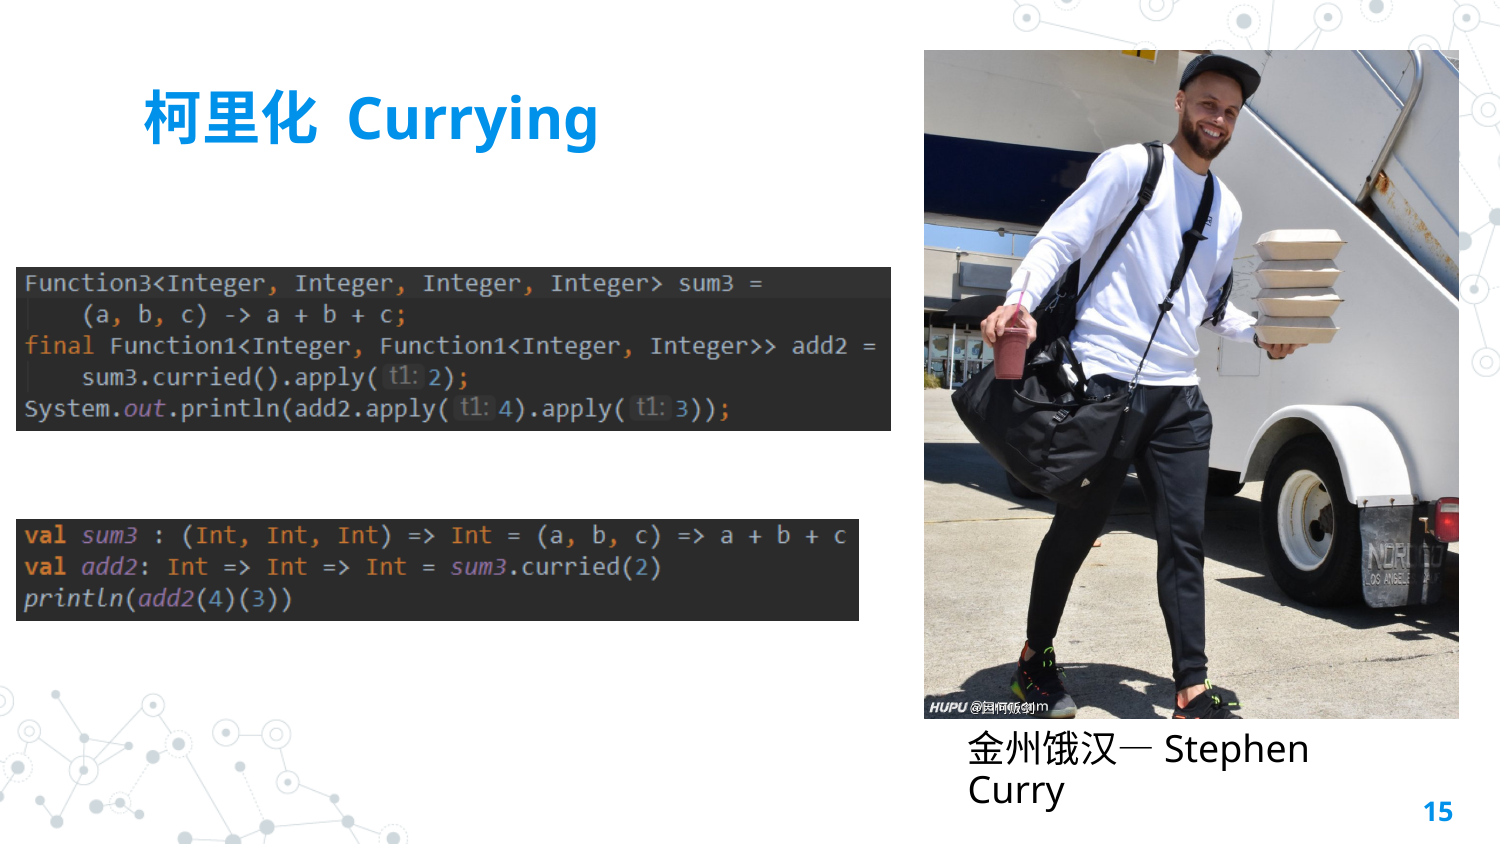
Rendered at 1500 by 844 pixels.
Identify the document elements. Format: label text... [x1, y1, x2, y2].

title 柯里化 Currying [128, 50, 922, 166]
text_box 金州饿汉—Stephen Curry [952, 727, 1431, 780]
slide_number 15 [1378, 779, 1469, 844]
picture [0, 0, 1500, 844]
